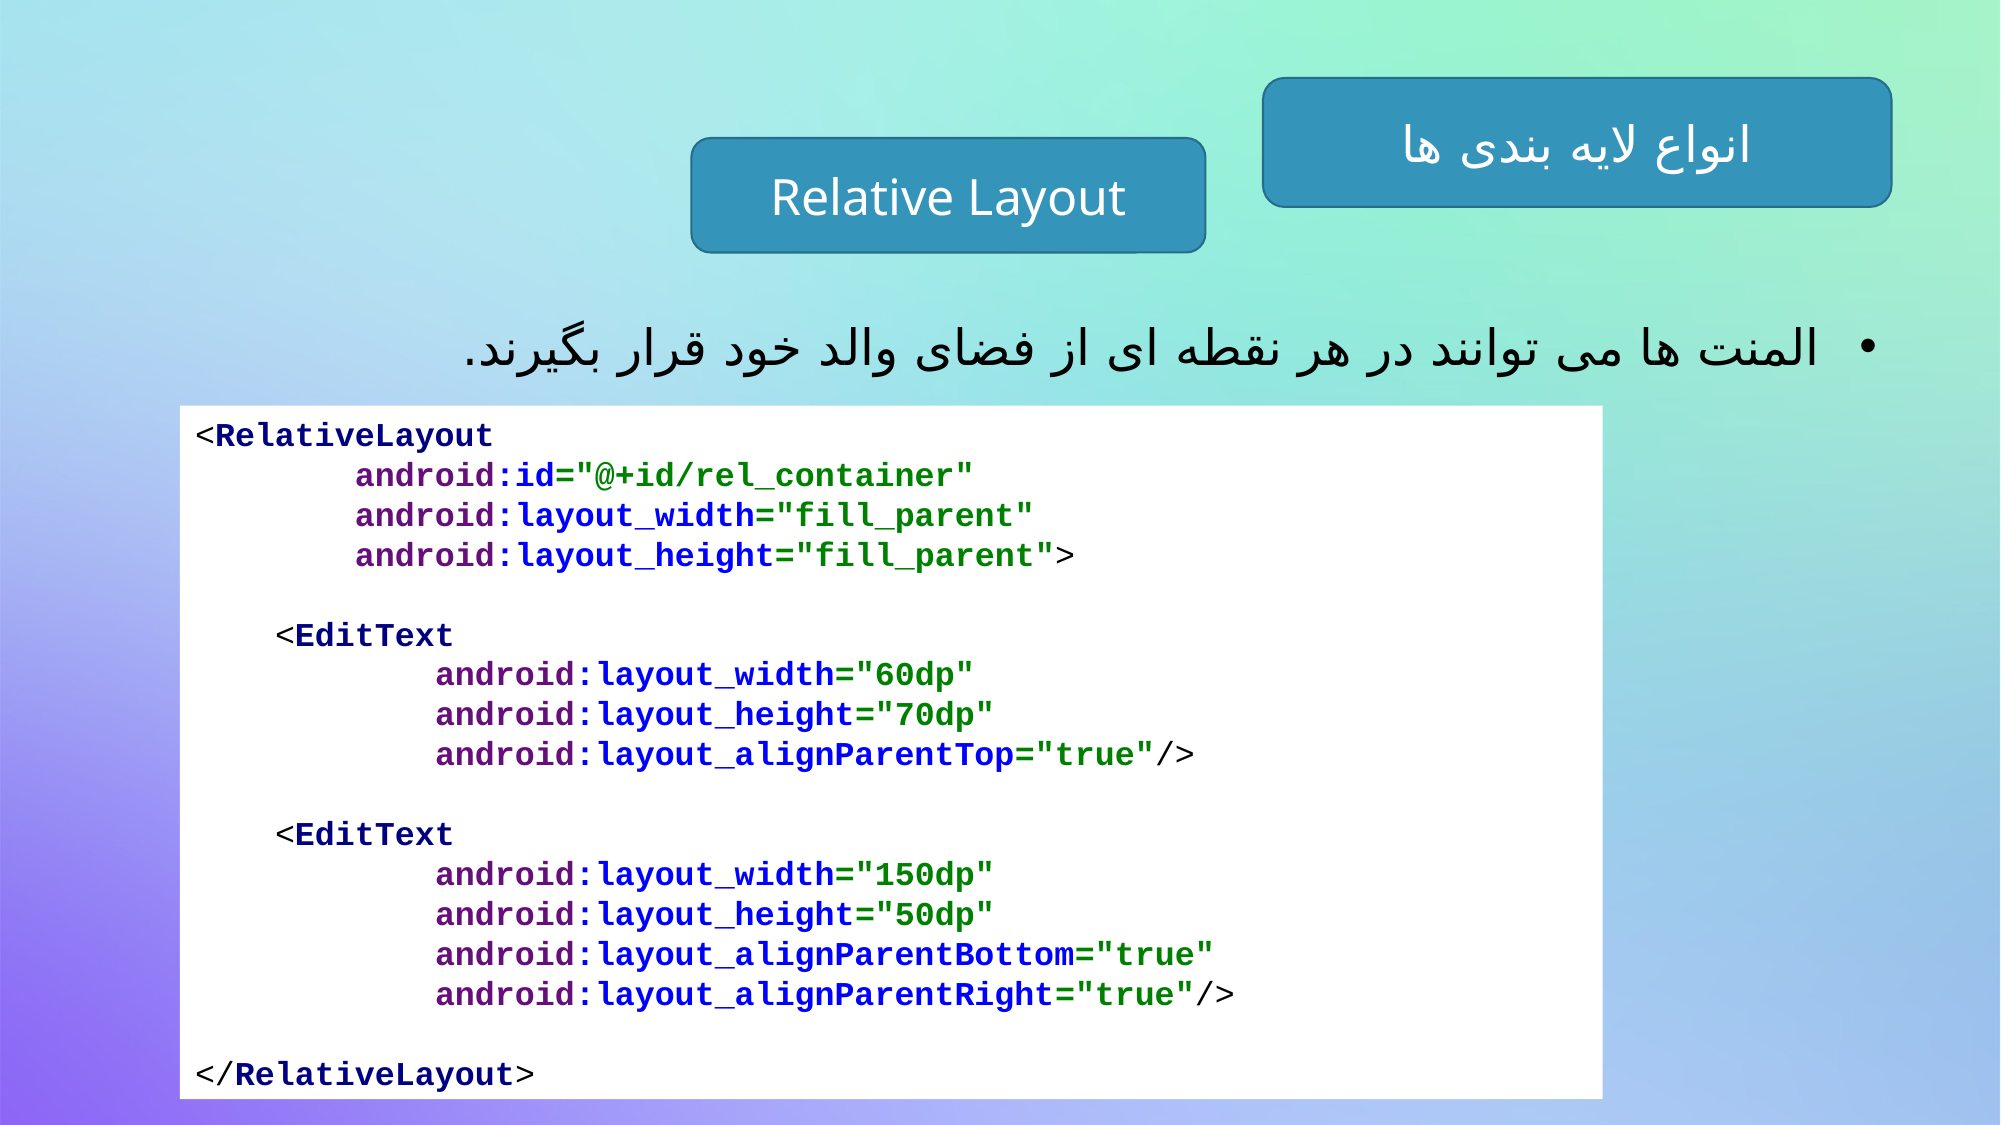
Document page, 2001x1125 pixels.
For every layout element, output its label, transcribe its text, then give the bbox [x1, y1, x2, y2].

text_box Relative Layout [690, 136, 1207, 254]
picture [0, 0, 2001, 1125]
text_box <RelativeLayout android:id="@+id/rel_container" android:layout_width="fill_parent" android:layout_height="fill_parent"> <EditText android:layout_width="60dp" android:layout_height="70dp" android:layout_alignParentTop="true"/> <EditText android:layout_width="150dp" android:layout_height="50dp" android:layout_alignParentBottom="true" android:layout_alignParentRight="true"/> </RelativeLayout> [179, 405, 1603, 1100]
text_box المنت ها می توانند در هر نقطه ای از فضای والد خود قرار بگیرند. [180, 277, 1892, 383]
text_box انواع لایه بندی ها [1261, 76, 1893, 208]
